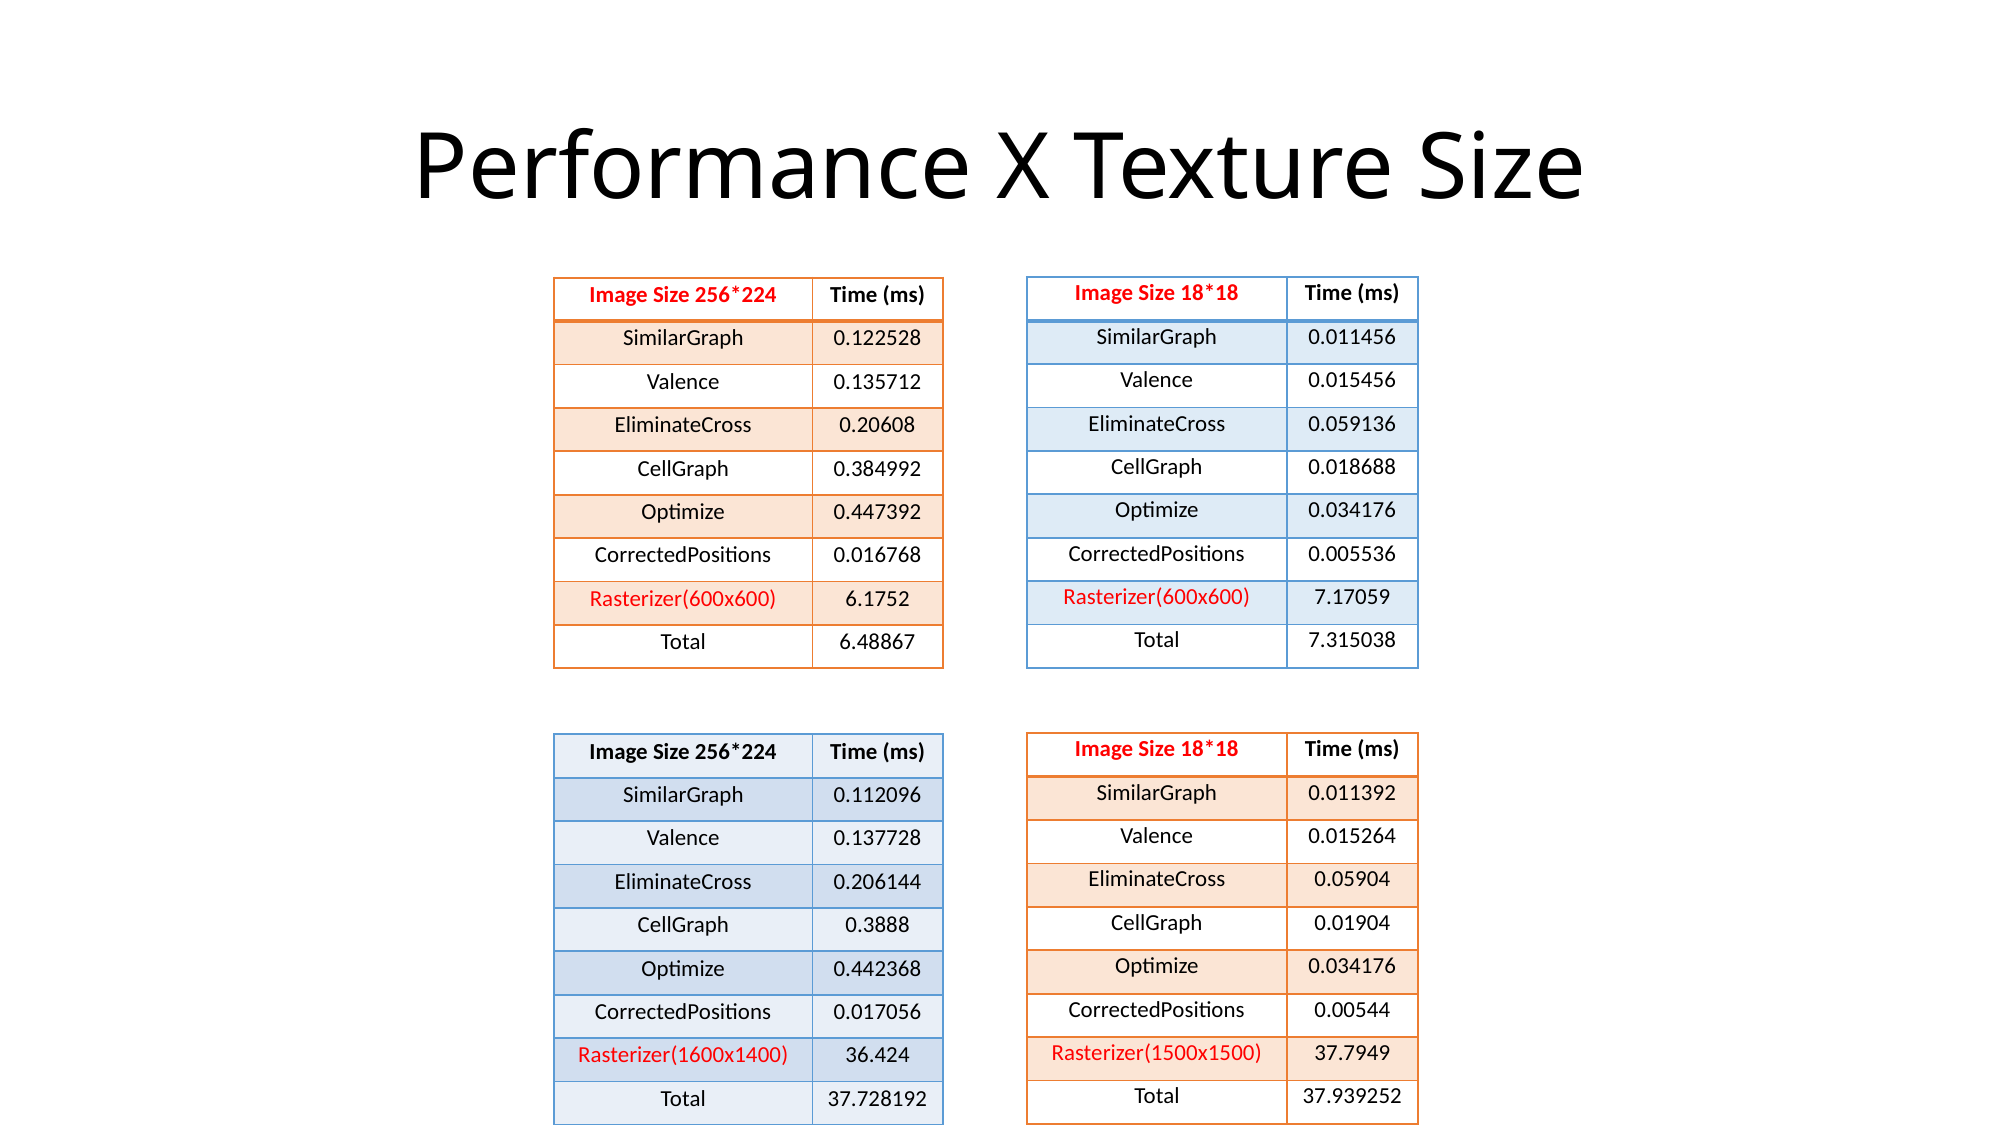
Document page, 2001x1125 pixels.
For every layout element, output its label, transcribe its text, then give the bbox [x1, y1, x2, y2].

table_header Time (ms) [813, 735, 942, 777]
table_cell Total [555, 1082, 812, 1124]
table_cell 6.48867 [813, 626, 942, 667]
table_cell 0.011456 [1288, 323, 1417, 363]
table_cell 0.112096 [813, 779, 942, 820]
table_cell Optimize [1028, 495, 1286, 537]
table_cell EliminateCross [555, 409, 812, 450]
table_cell Rasterizer(600x600) [1028, 582, 1286, 624]
table_cell 0.00544 [1288, 995, 1417, 1036]
table_cell 37.728192 [813, 1082, 942, 1124]
table_cell Total [1028, 1081, 1286, 1123]
table_cell 0.01904 [1288, 908, 1417, 949]
table_cell EliminateCross [555, 865, 812, 907]
table_cell Optimize [555, 952, 812, 994]
table_cell 6.1752 [813, 582, 942, 624]
table_cell 0.005536 [1288, 539, 1417, 580]
table_cell CellGraph [1028, 908, 1286, 949]
table_cell 0.015456 [1288, 365, 1417, 407]
table_cell CorrectedPositions [1028, 995, 1286, 1036]
table_cell 0.442368 [813, 952, 942, 994]
table_cell 0.018688 [1288, 452, 1417, 493]
table_cell EliminateCross [1028, 408, 1286, 450]
table_cell 0.059136 [1288, 408, 1417, 450]
table_cell SimilarGraph [1028, 323, 1286, 363]
table_cell Total [1028, 625, 1286, 667]
table_cell SimilarGraph [555, 779, 812, 820]
table_cell 0.206144 [813, 865, 942, 907]
table_cell 0.016768 [813, 539, 942, 581]
table_header Time (ms) [813, 279, 942, 319]
table_cell Valence [555, 822, 812, 864]
title Performance X Texture Size [137, 59, 1863, 278]
table_cell SimilarGraph [555, 323, 812, 364]
table_cell 0.034176 [1288, 951, 1417, 993]
table_cell 0.3888 [813, 909, 942, 950]
table_cell 0.137728 [813, 822, 942, 864]
table_header Image Size 256*224 [555, 735, 812, 777]
table_cell 0.384992 [813, 452, 942, 494]
table_cell CorrectedPositions [555, 996, 812, 1037]
table_cell Optimize [555, 496, 812, 537]
table_cell CellGraph [555, 909, 812, 950]
table_cell 37.7949 [1288, 1038, 1417, 1080]
table_cell Rasterizer(1600x1400) [555, 1039, 812, 1081]
table_header Time (ms) [1288, 278, 1417, 319]
table_cell Valence [1028, 365, 1286, 407]
table_cell 7.17059 [1288, 582, 1417, 624]
table_cell Valence [1028, 821, 1286, 863]
table_cell 7.315038 [1288, 625, 1417, 667]
table_cell 0.034176 [1288, 495, 1417, 537]
table_cell 0.135712 [813, 365, 942, 407]
table_cell Rasterizer(600x600) [555, 582, 812, 624]
table_cell 0.447392 [813, 496, 942, 537]
table_cell CellGraph [555, 452, 812, 494]
table_cell Rasterizer(1500x1500) [1028, 1038, 1286, 1080]
table_cell 0.011392 [1288, 778, 1417, 819]
table_header Time (ms) [1288, 734, 1417, 775]
table_cell Valence [555, 365, 812, 407]
table_cell 0.05904 [1288, 864, 1417, 906]
table_cell 36.424 [813, 1039, 942, 1081]
table_cell CorrectedPositions [1028, 539, 1286, 580]
table_cell 0.20608 [813, 409, 942, 450]
table_cell Total [555, 626, 812, 667]
table_cell 0.017056 [813, 996, 942, 1037]
table_cell 0.122528 [813, 323, 942, 364]
table_header Image Size 256*224 [555, 279, 812, 319]
table_cell SimilarGraph [1028, 778, 1286, 819]
table_cell EliminateCross [1028, 864, 1286, 906]
table_header Image Size 18*18 [1028, 734, 1286, 775]
table_header Image Size 18*18 [1028, 278, 1286, 319]
table_cell 0.015264 [1288, 821, 1417, 863]
table_cell CorrectedPositions [555, 539, 812, 581]
table_cell CellGraph [1028, 452, 1286, 493]
table_cell Optimize [1028, 951, 1286, 993]
table_cell 37.939252 [1288, 1081, 1417, 1123]
